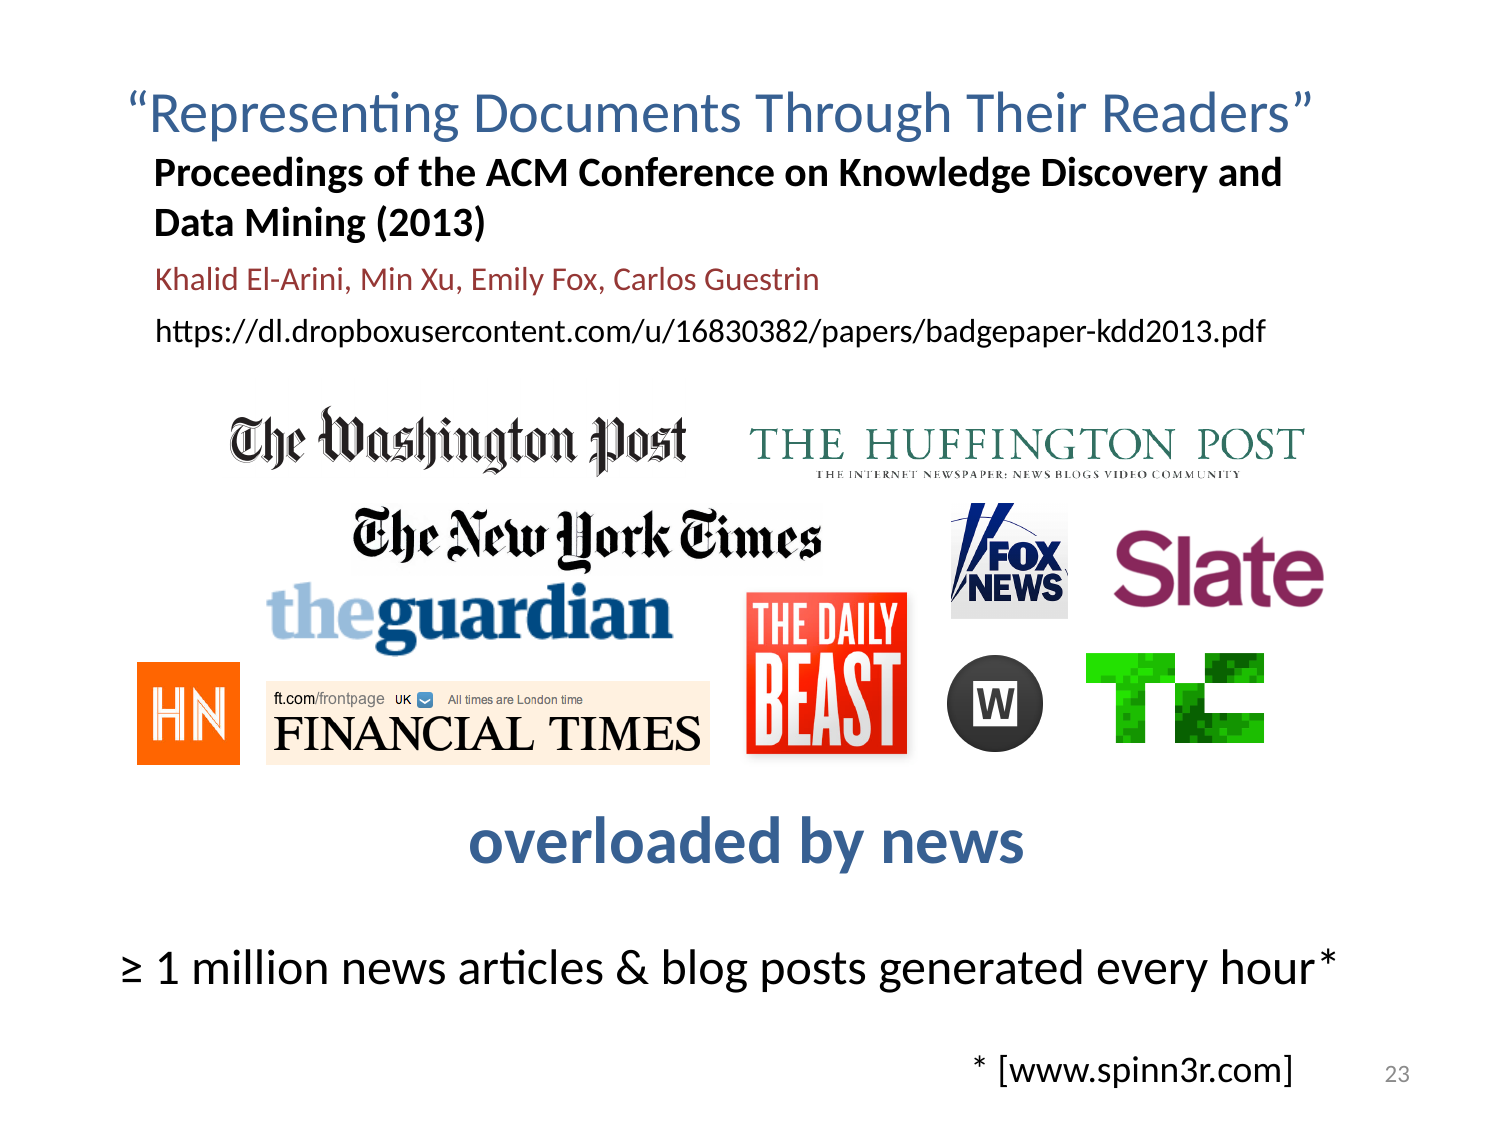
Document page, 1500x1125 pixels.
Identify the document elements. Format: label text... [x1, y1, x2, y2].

title overloaded by news [72, 773, 1423, 901]
picture [265, 581, 674, 657]
picture [1090, 515, 1351, 623]
picture [737, 415, 1319, 490]
text_box “Representing Documents Through Their Readers” Proceedings of the ACM Conference on Knowledge Discovery and Data Mining (2013) Khalid El-Arini, Min Xu, Emily Fox, Carlos Guestrin https://dl.dropboxusercontent.com/u/16830382/papers/badgepaper-kdd2013.pdf [110, 67, 1351, 357]
picture [222, 378, 686, 478]
picture [1077, 644, 1274, 752]
picture [137, 662, 240, 766]
picture [265, 680, 710, 766]
picture [951, 503, 1068, 620]
text_box ≥ 1 million news articles & blog posts generated every hour* [103, 926, 1373, 1002]
text_box * [www.spinn3r.com] [955, 1037, 1310, 1098]
picture [737, 585, 921, 768]
picture [351, 503, 823, 577]
picture [947, 655, 1044, 752]
slide_number 23 [1074, 1042, 1425, 1103]
